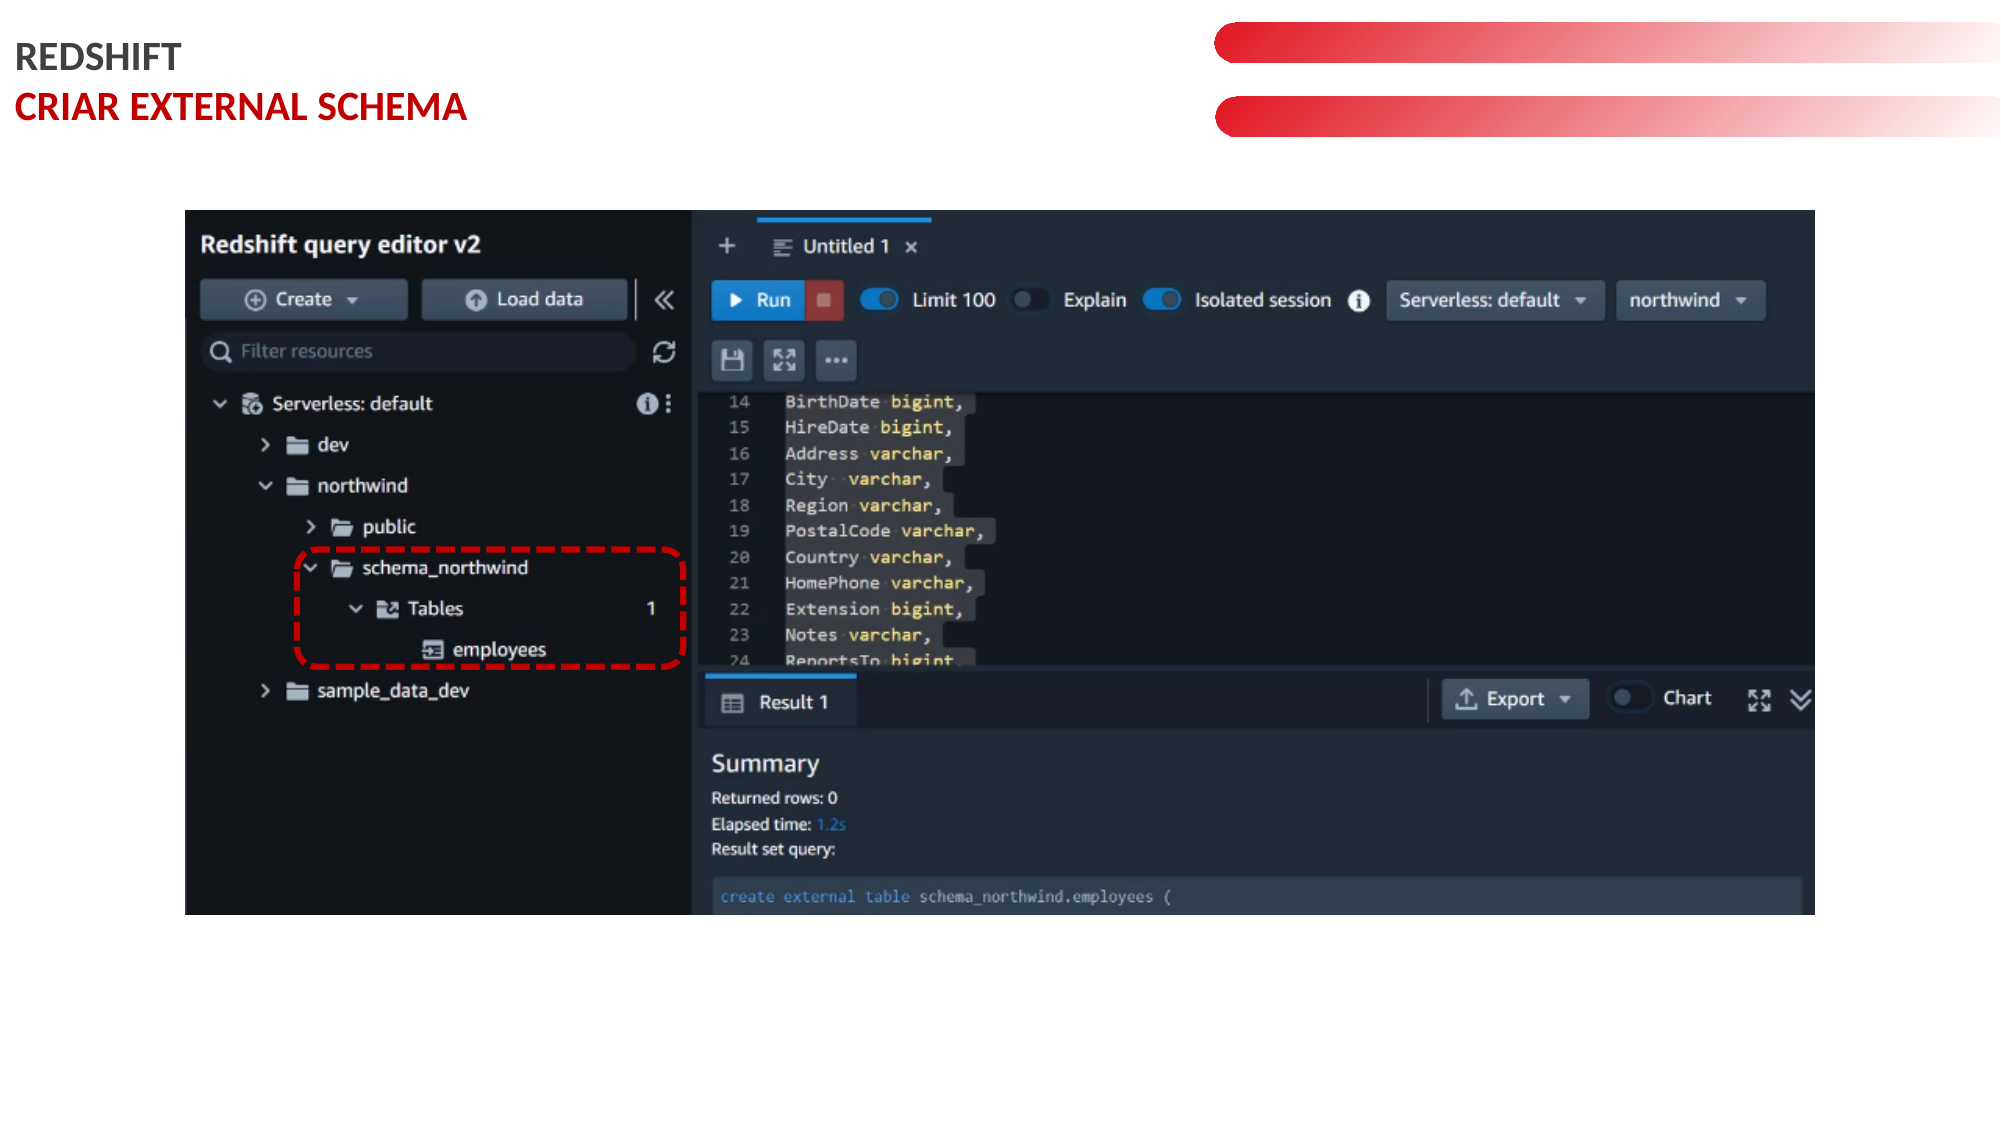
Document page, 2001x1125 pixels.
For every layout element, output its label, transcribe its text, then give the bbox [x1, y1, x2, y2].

picture [184, 210, 1815, 915]
text_box REDSHIFT CRIAR EXTERNAL SCHEMA [0, 21, 1215, 136]
text_box [1215, 95, 2000, 138]
text_box [1215, 21, 2000, 64]
